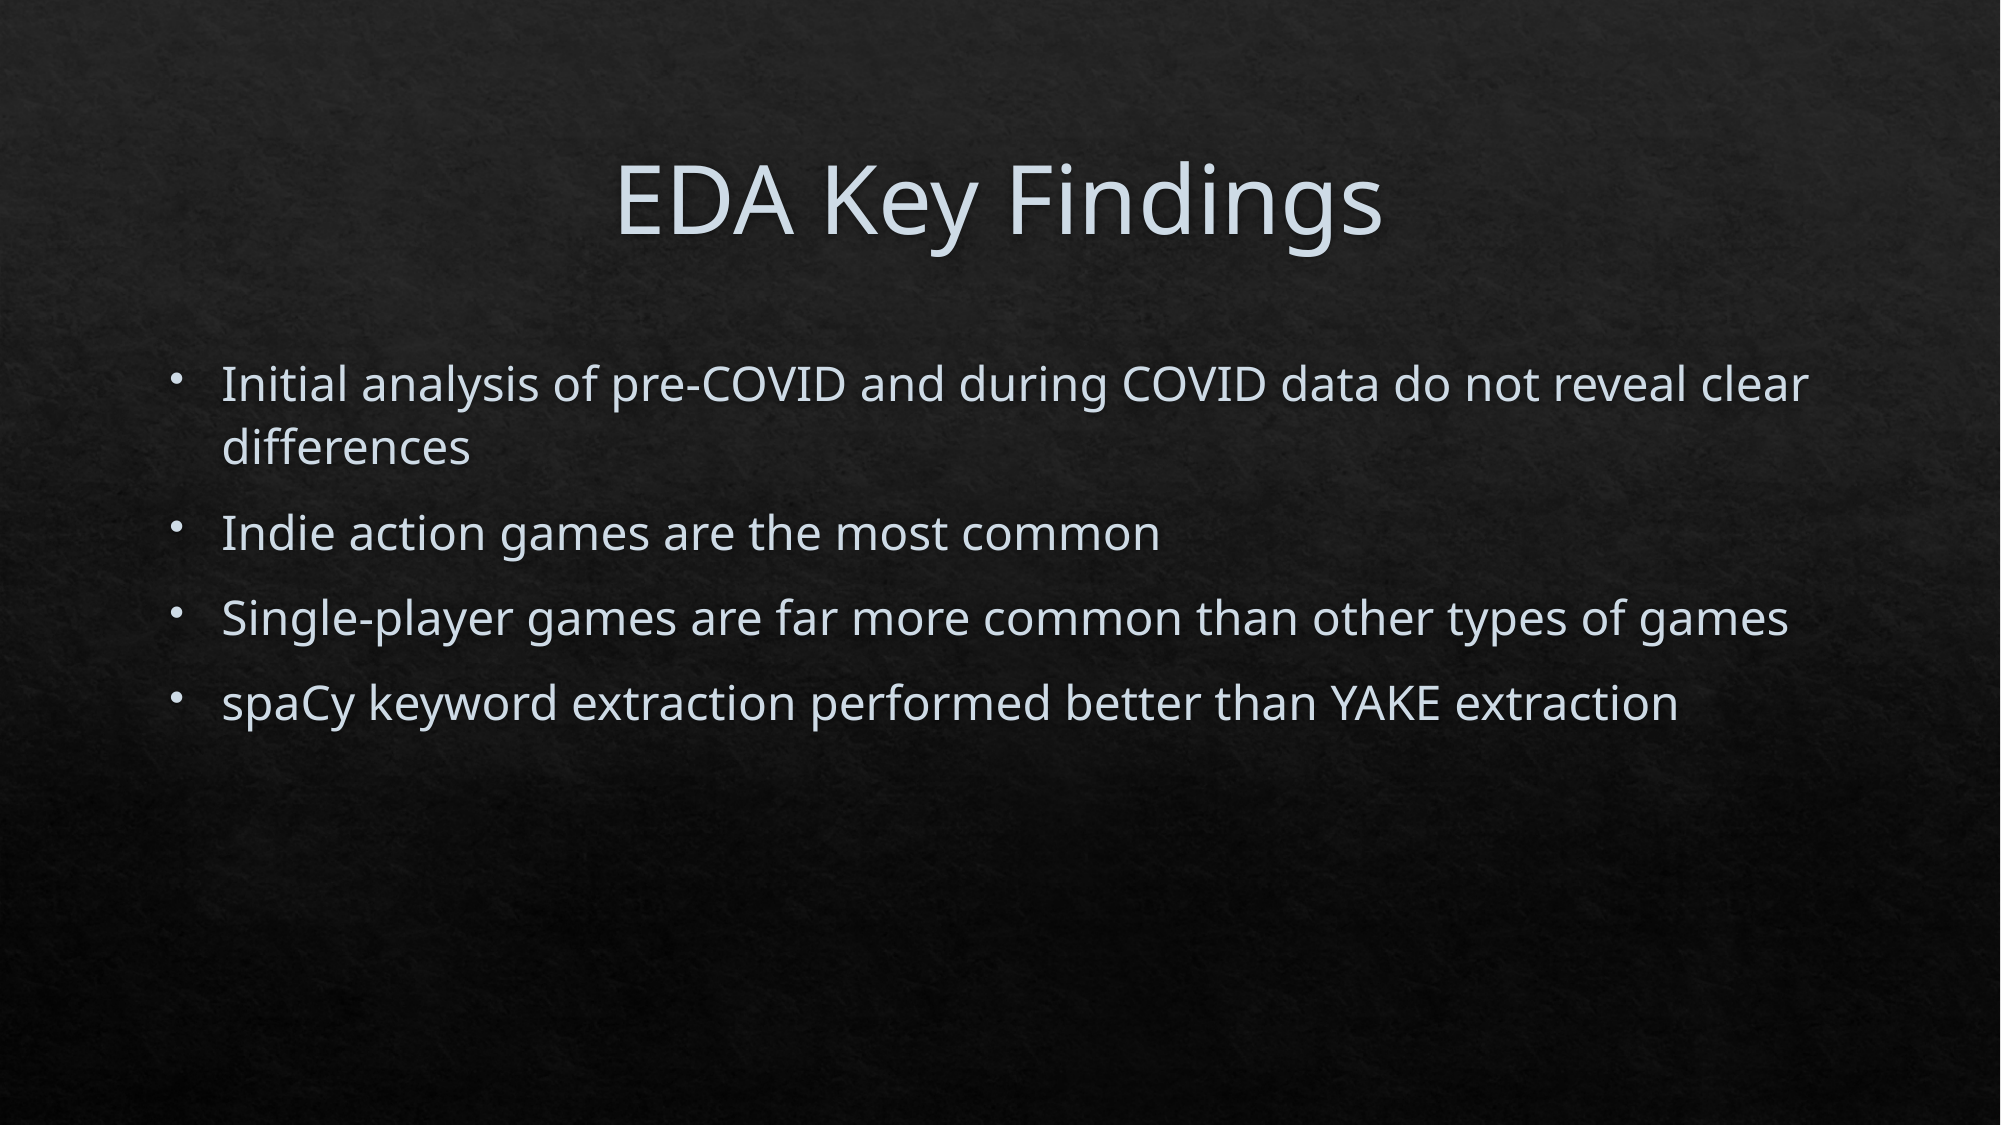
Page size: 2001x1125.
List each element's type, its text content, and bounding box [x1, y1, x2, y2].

title EDA Key Findings [149, 99, 1849, 307]
list Initial analysis of pre-COVID and during COVID data do not reveal clear differences Indie action games are the most common Single-player games are far more common than other types of games spaCy keyword extraction performed better than YAKE extraction [149, 340, 1849, 950]
